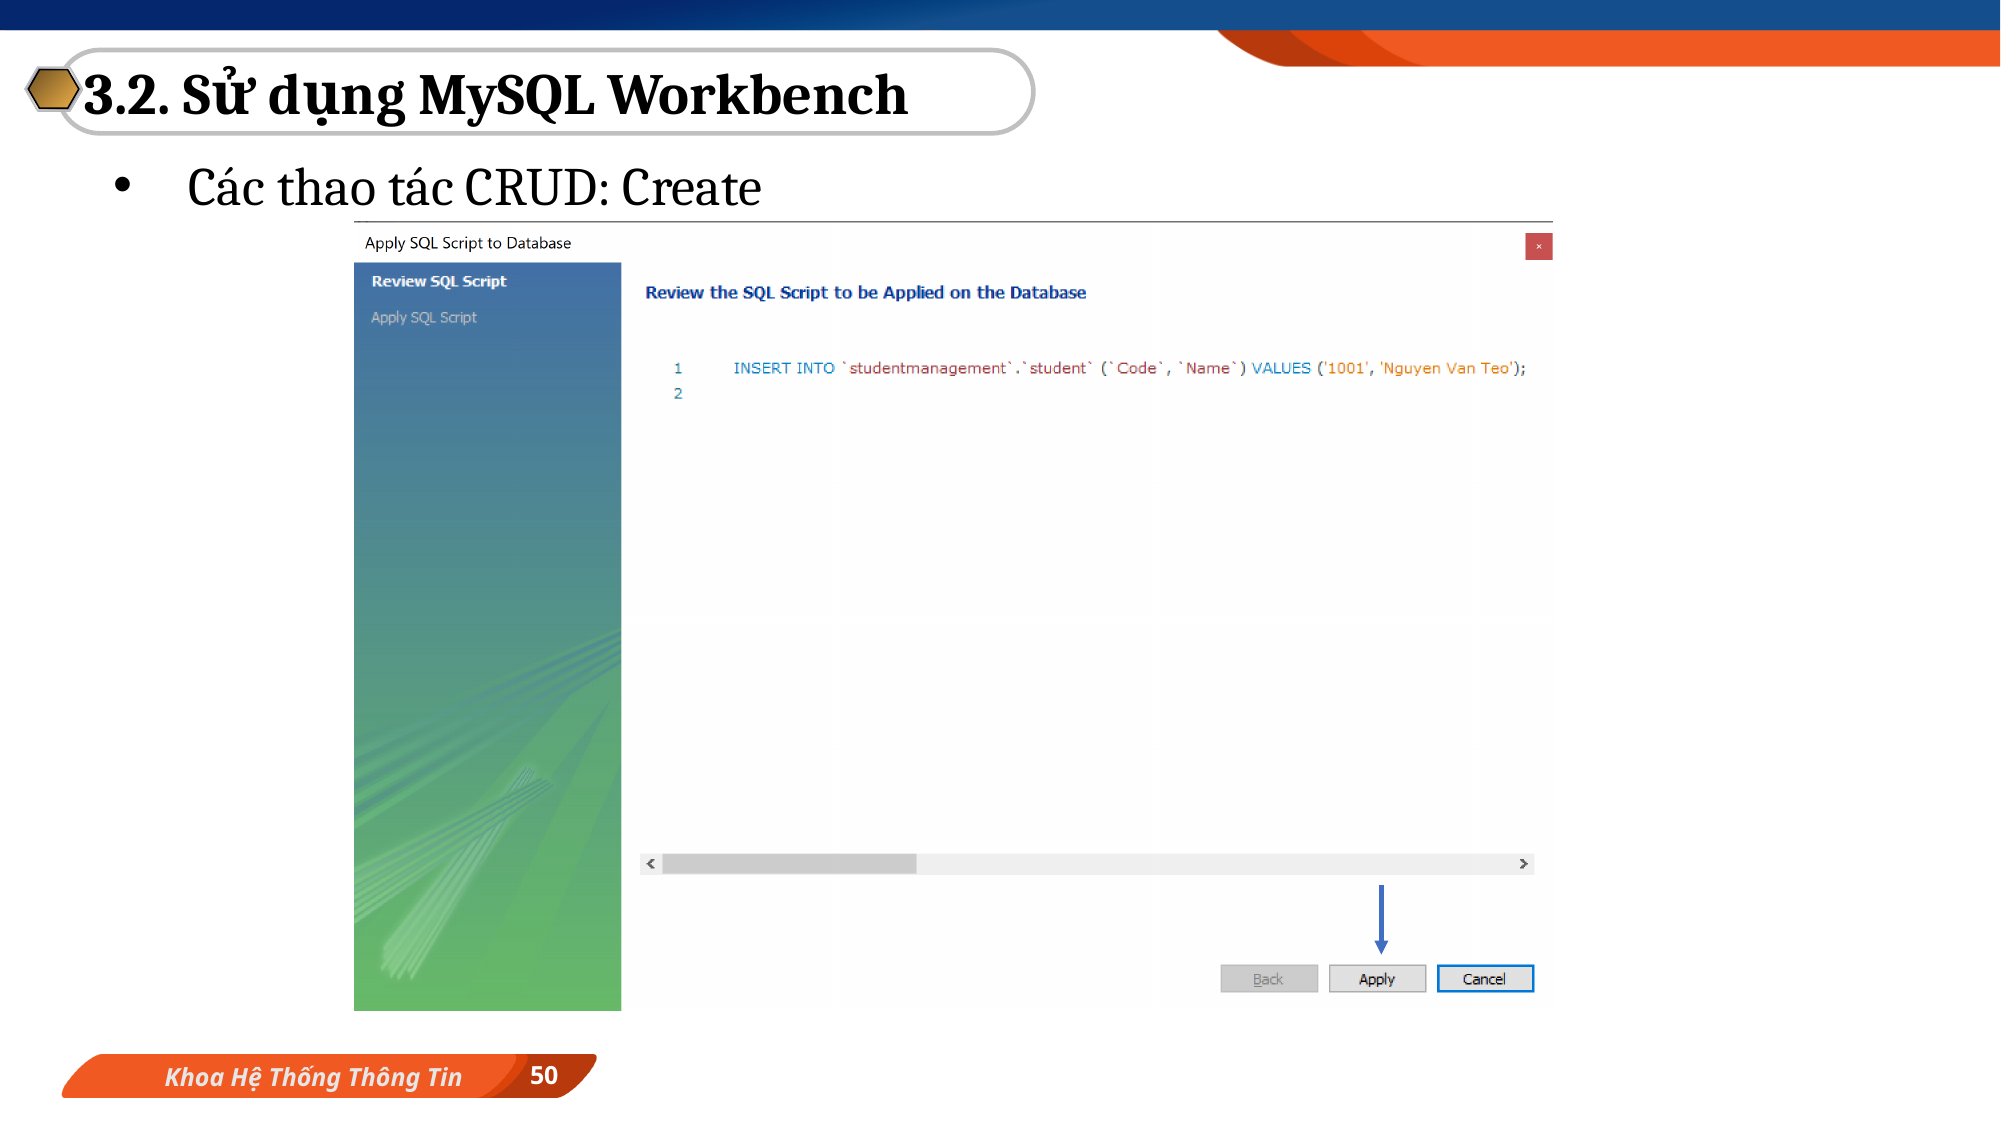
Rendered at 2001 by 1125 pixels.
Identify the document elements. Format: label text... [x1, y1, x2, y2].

slide_number 50 [508, 1046, 574, 1106]
picture [0, 0, 2001, 71]
footer Khoa Hệ Thống Thông Tin [119, 1054, 508, 1098]
picture [34, 1017, 624, 1125]
text_box Các thao tác CRUD: Create [99, 143, 779, 224]
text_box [24, 49, 1034, 134]
picture [354, 221, 1553, 1012]
